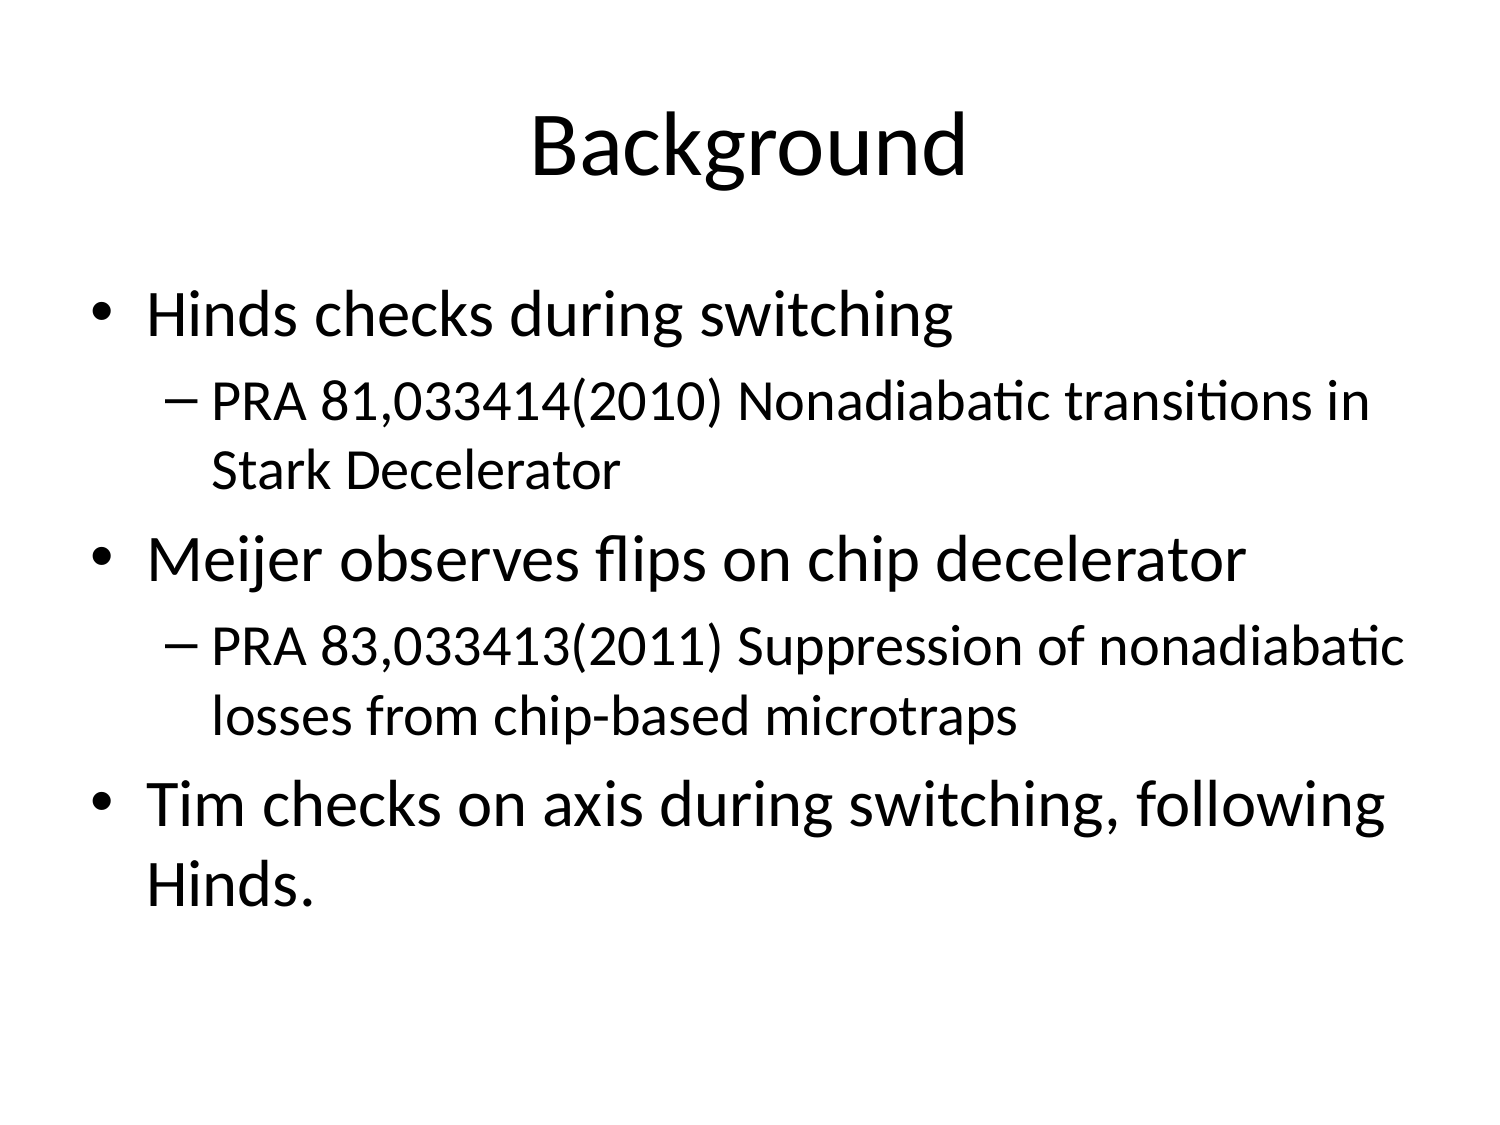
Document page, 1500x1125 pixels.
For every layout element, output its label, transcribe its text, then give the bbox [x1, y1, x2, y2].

title Background [75, 45, 1425, 233]
list Hinds checks during switching PRA 81,033414(2010) Nonadiabatic transitions in Stark Decelerator Meijer observes flips on chip decelerator PRA 83,033413(2011) Suppression of nonadiabatic losses from chip-based microtraps Tim checks on axis during switching, following Hinds. [75, 262, 1425, 1005]
